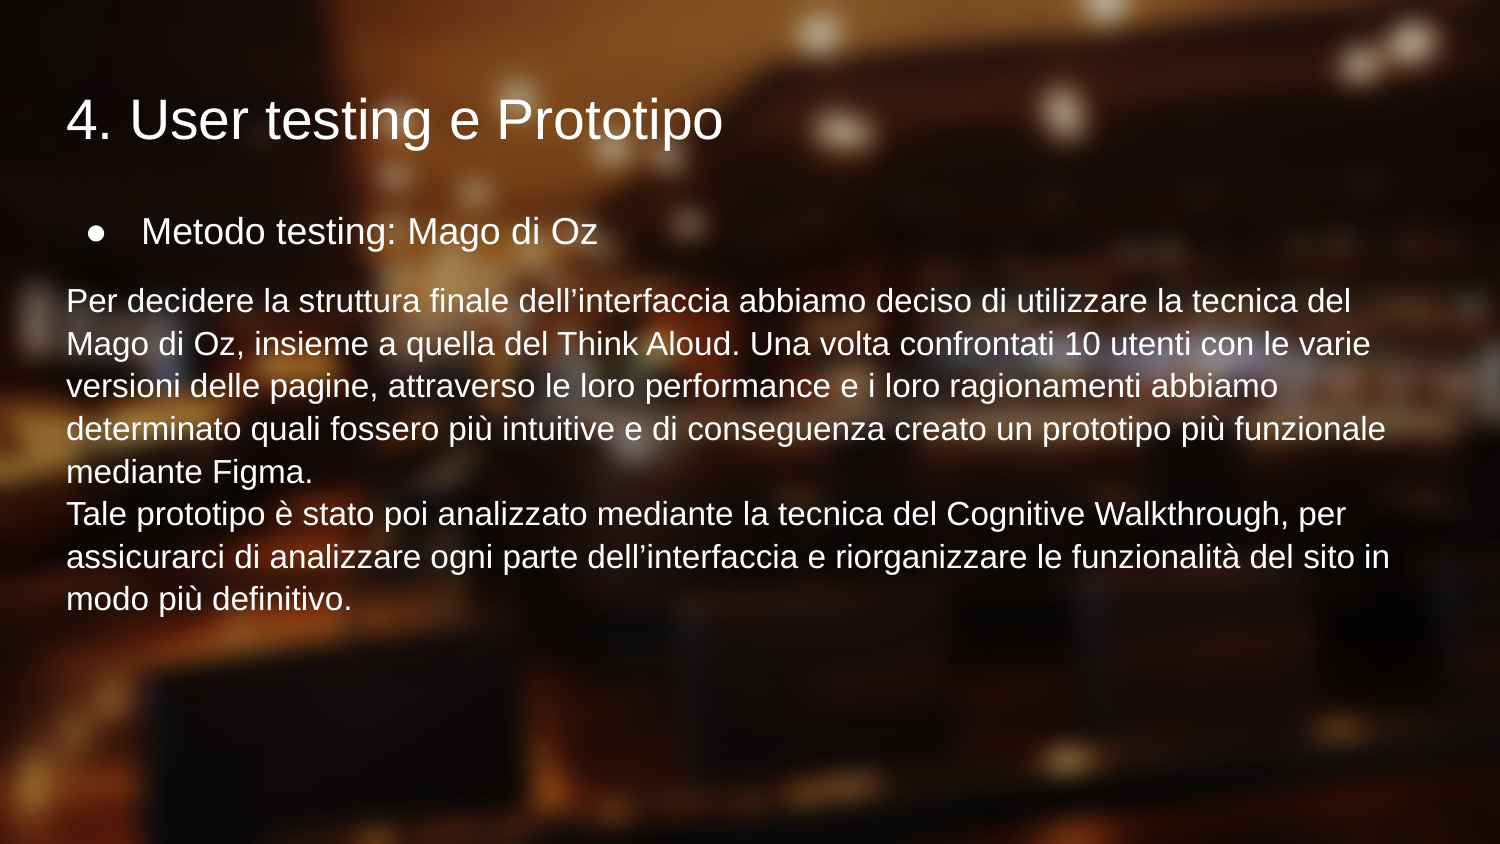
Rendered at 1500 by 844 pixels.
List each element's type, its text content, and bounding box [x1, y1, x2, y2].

title 4. User testing e Prototipo [51, 72, 1449, 167]
list Metodo testing: Mago di Oz Per decidere la struttura finale dell’interfaccia abbiamo deciso di utilizzare la tecnica del Mago di Oz, insieme a quella del Think Aloud. Una volta confrontati 10 utenti con le varie versioni delle pagine, attraverso le loro performance e i loro ragionamenti abbiamo determinato quali fossero più intuitive e di conseguenza creato un prototipo più funzionale mediante Figma. Tale prototipo è stato poi analizzato mediante la tecnica del Cognitive Walkthrough, per assicurarci di analizzare ogni parte dell’interfaccia e riorganizzare le funzionalità del sito in modo più definitivo. [51, 189, 1449, 750]
picture [0, 0, 1500, 844]
